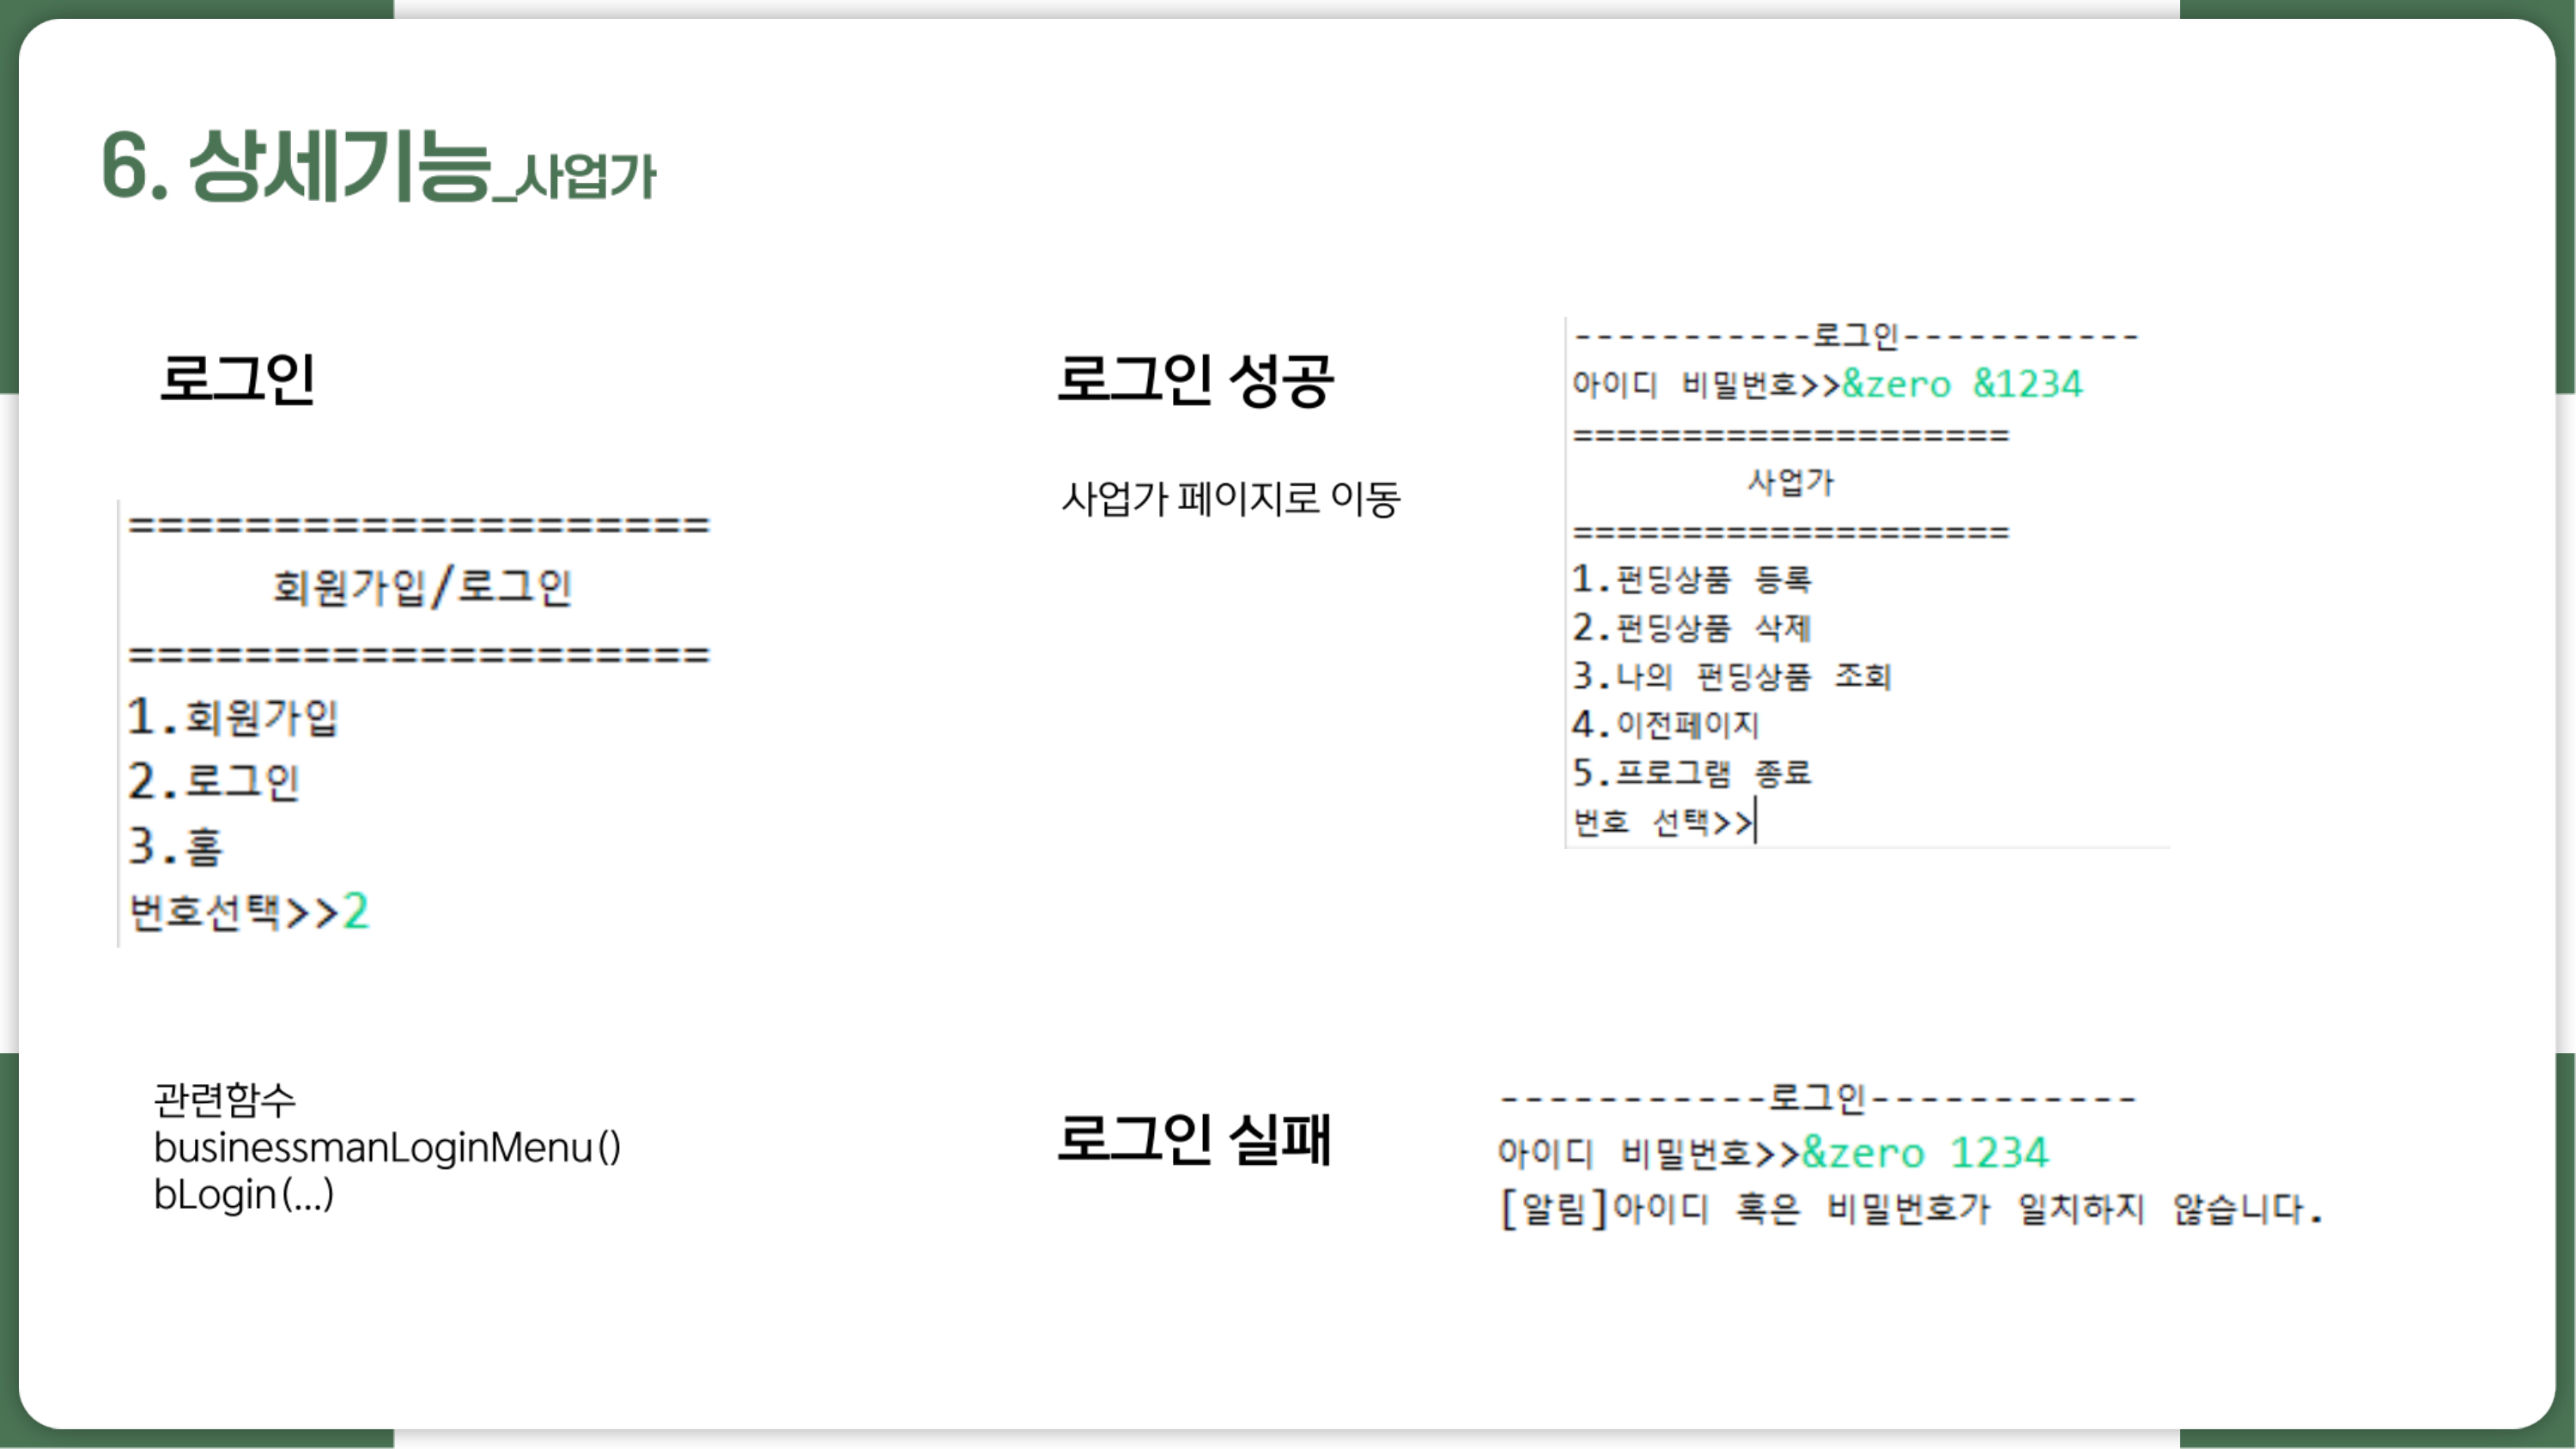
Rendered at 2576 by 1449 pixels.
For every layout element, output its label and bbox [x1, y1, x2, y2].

picture [142, 1062, 661, 1258]
text_box [1564, 316, 2171, 849]
text_box [117, 500, 762, 948]
picture [70, 77, 733, 296]
text_box [0, 0, 2576, 1449]
text_box [1494, 1074, 2365, 1251]
picture [142, 311, 366, 471]
picture [1039, 316, 1443, 563]
picture [1039, 1076, 1380, 1231]
